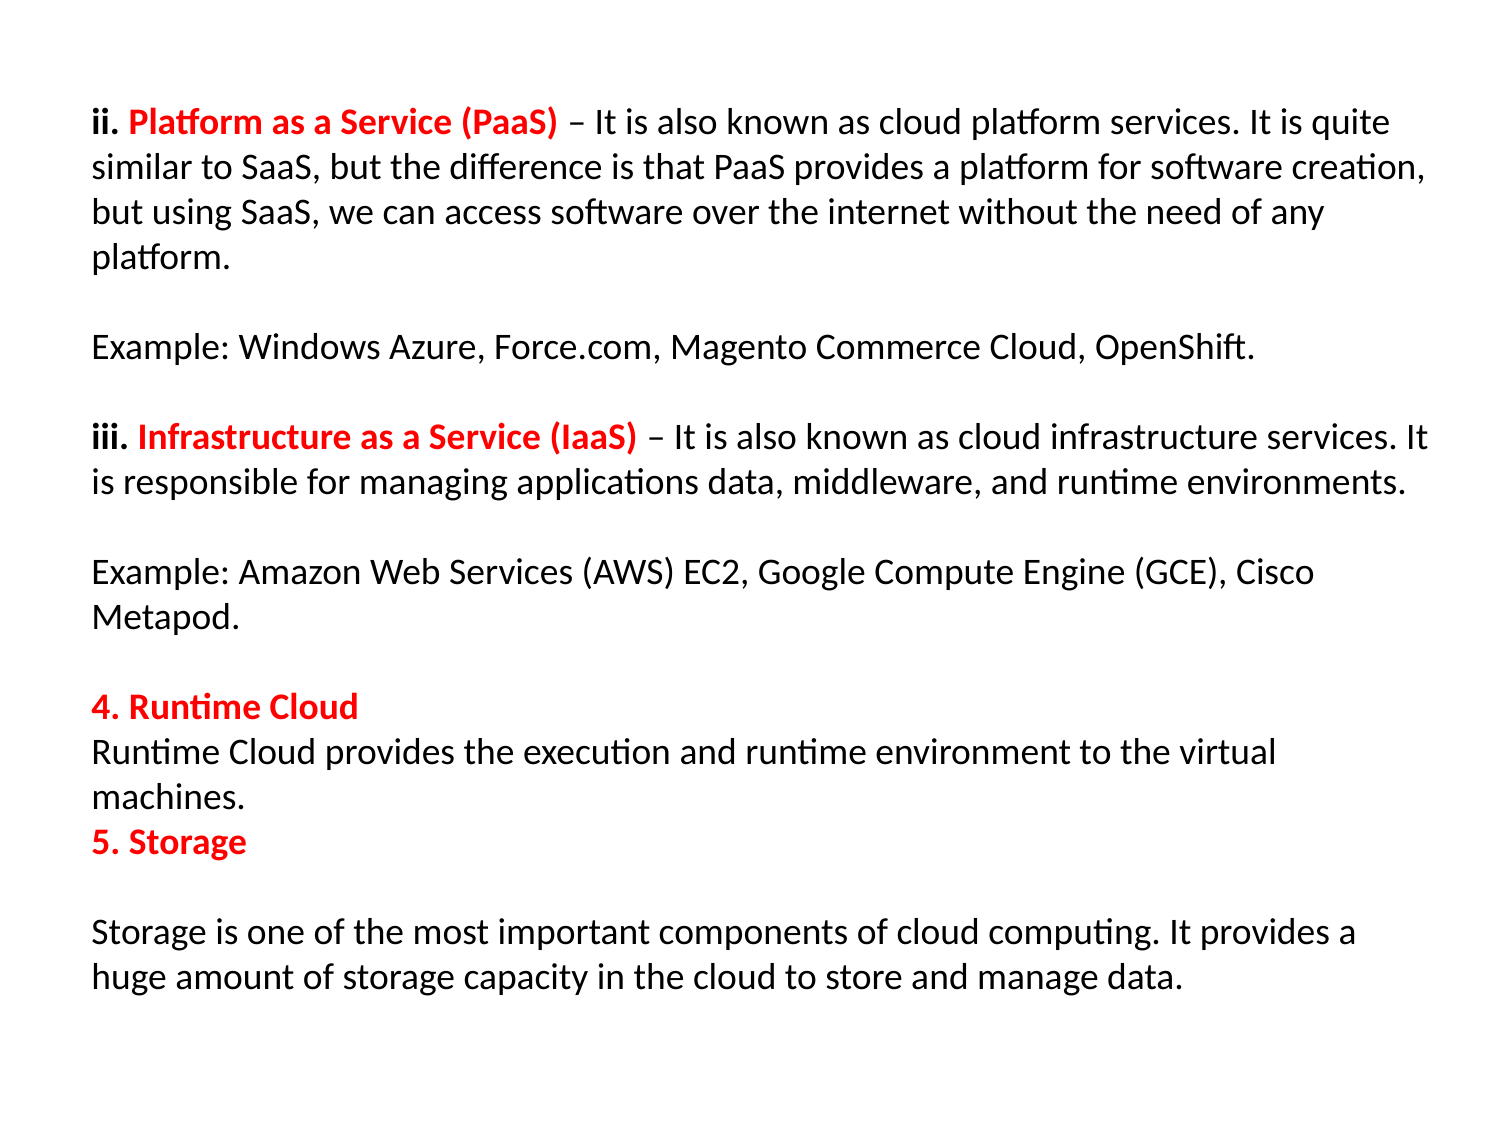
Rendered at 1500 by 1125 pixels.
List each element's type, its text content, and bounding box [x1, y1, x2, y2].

text_box ii. Platform as a Service (PaaS) – It is also known as cloud platform services. It is quite similar to SaaS, but the difference is that PaaS provides a platform for software creation, but using SaaS, we can access software over the internet without the need of any platform. Example: Windows Azure, Force.com, Magento Commerce Cloud, OpenShift. iii. Infrastructure as a Service (IaaS) – It is also known as cloud infrastructure services. It is responsible for managing applications data, middleware, and runtime environments. Example: Amazon Web Services (AWS) EC2, Google Compute Engine (GCE), Cisco Metapod. 4. Runtime Cloud Runtime Cloud provides the execution and runtime environment to the virtual machines. 5. Storage Storage is one of the most important components of cloud computing. It provides a huge amount of storage capacity in the cloud to store and manage data. [76, 89, 1447, 1050]
